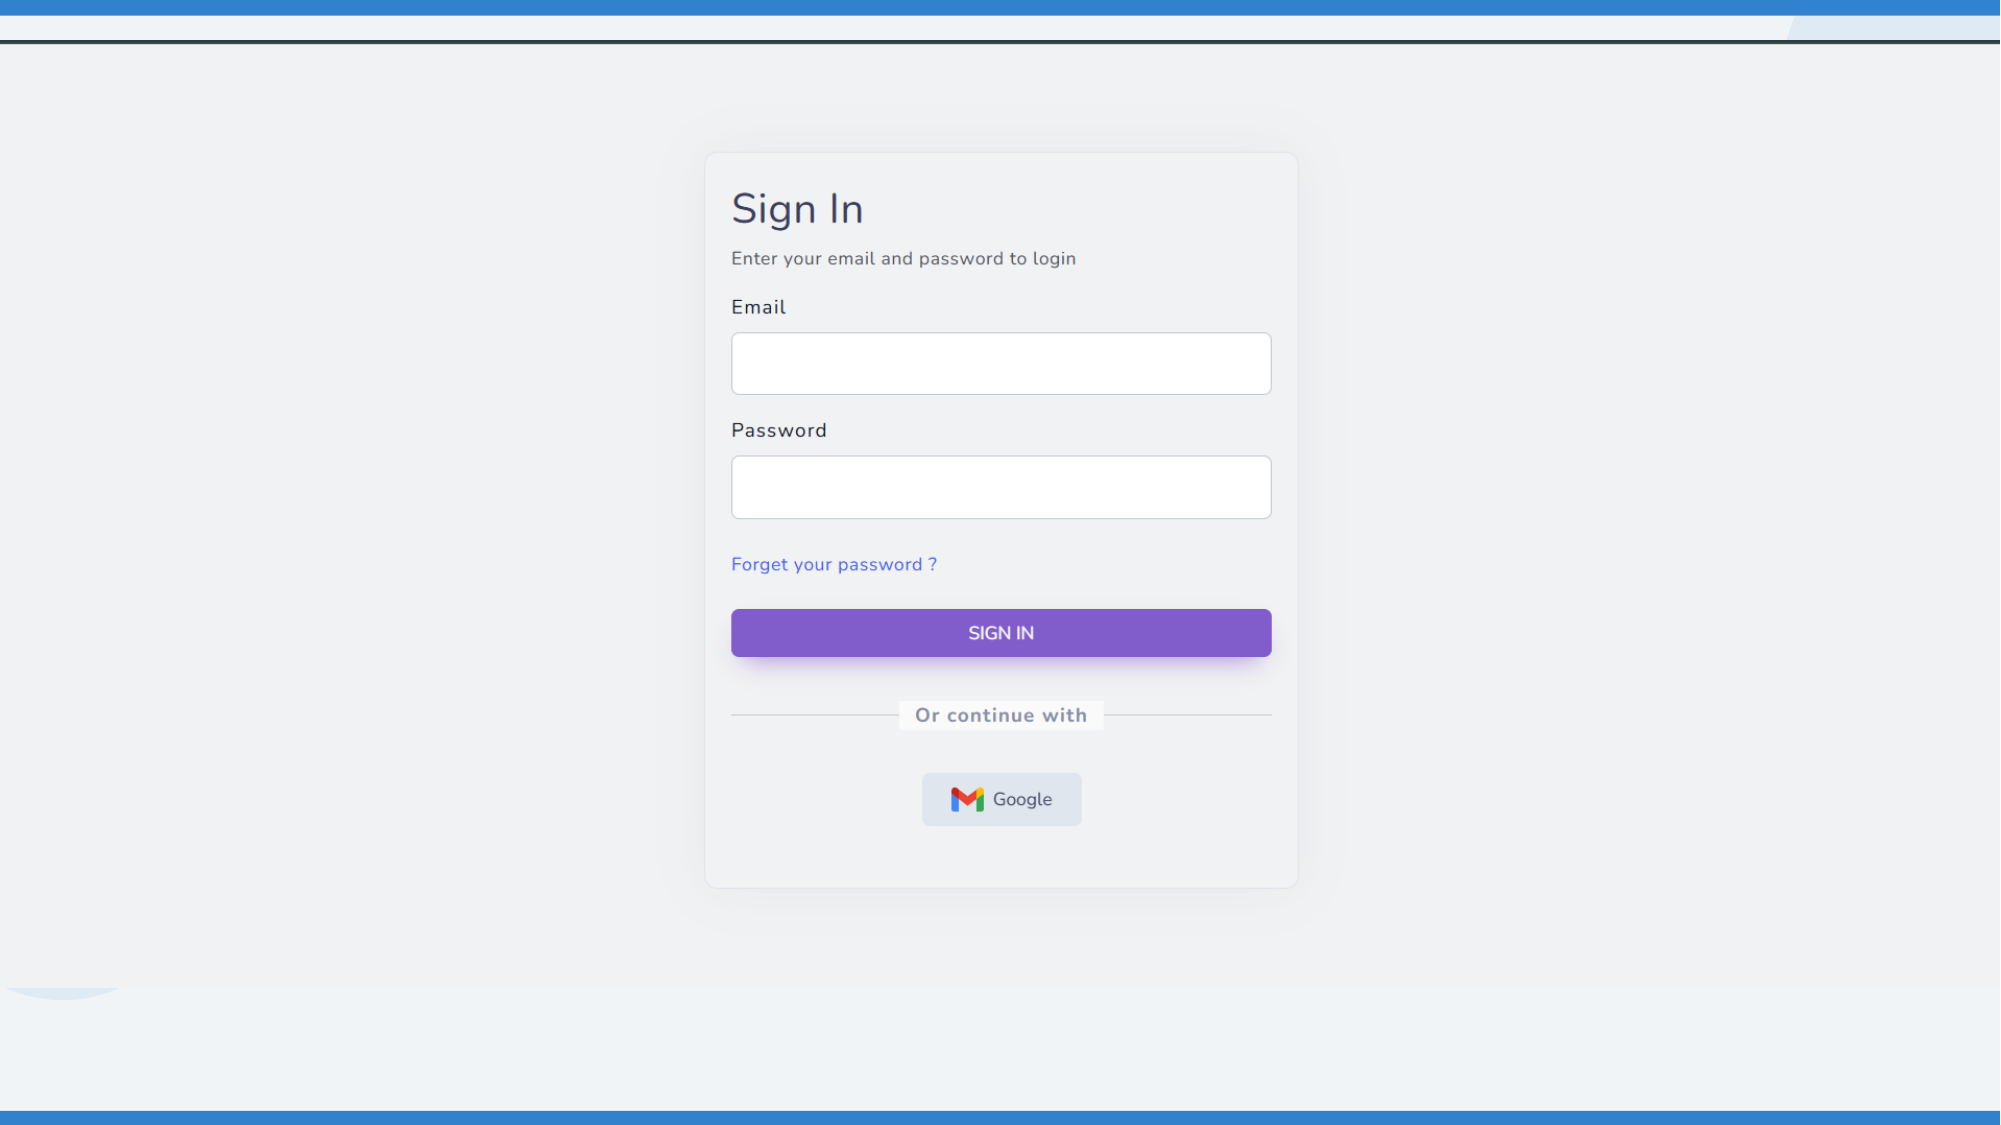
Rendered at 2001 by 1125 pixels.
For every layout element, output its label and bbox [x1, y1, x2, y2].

text_box [0, 0, 2000, 40]
picture [0, 40, 2000, 988]
text_box [0, 988, 2000, 1125]
